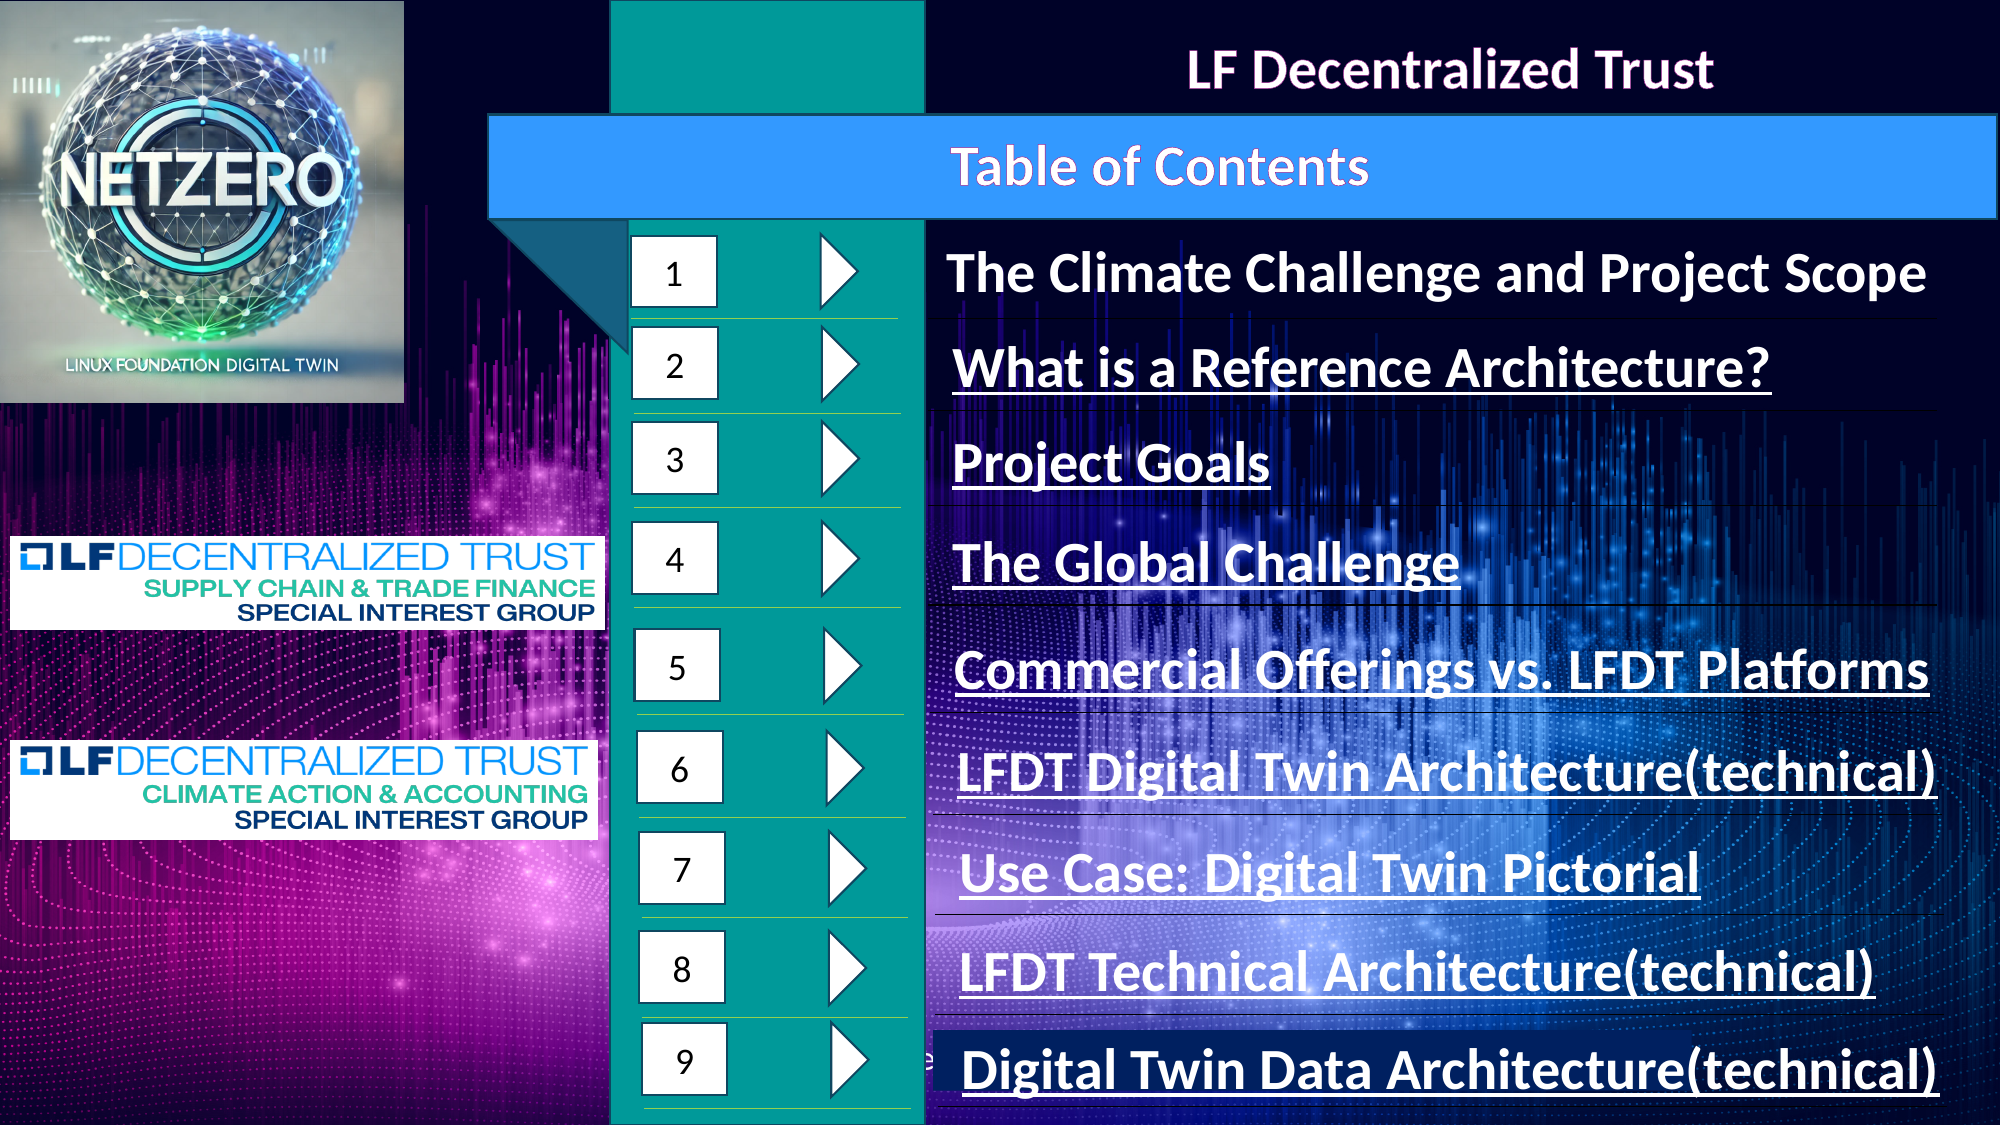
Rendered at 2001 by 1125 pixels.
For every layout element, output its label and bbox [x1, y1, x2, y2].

text_box [632, 322, 2000, 414]
text_box [632, 516, 1938, 673]
text_box [639, 926, 1945, 1018]
text_box [636, 725, 1977, 818]
text_box [632, 416, 1938, 516]
text_box [634, 623, 1952, 715]
text_box [641, 1017, 1947, 1125]
picture [0, 0, 2000, 1125]
text_box [639, 826, 1945, 918]
